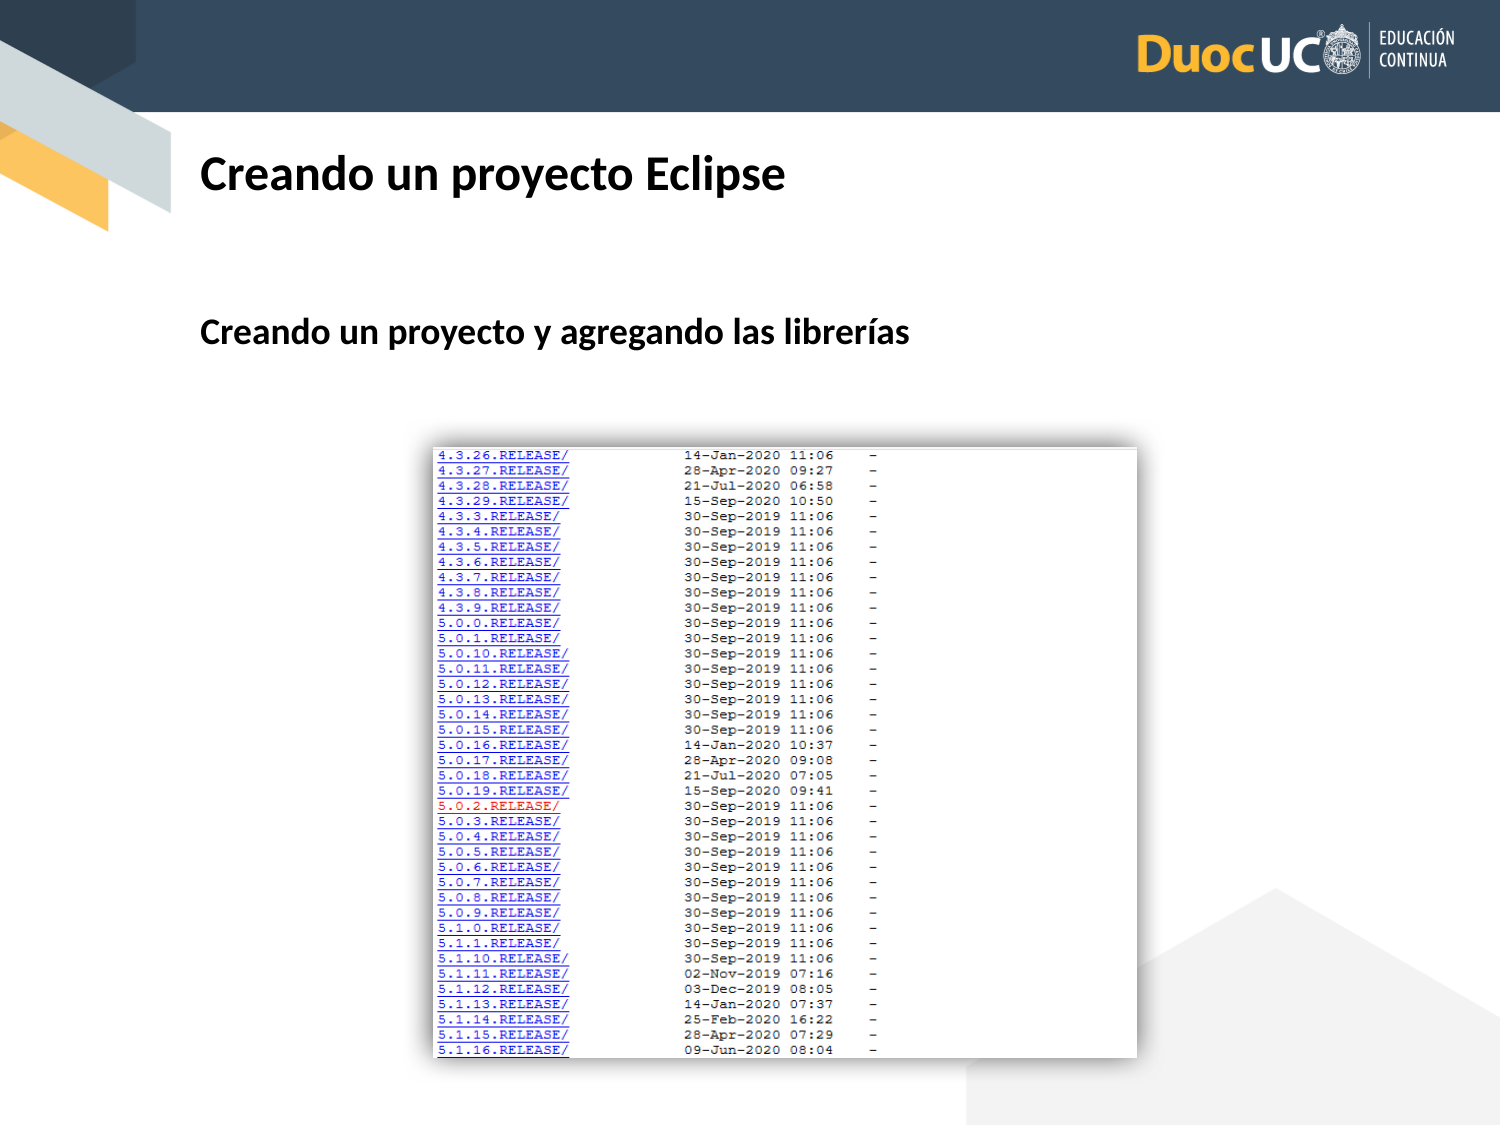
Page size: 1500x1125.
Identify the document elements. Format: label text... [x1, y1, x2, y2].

text_box Creando un proyecto y agregando las librerías [185, 296, 1300, 360]
picture [0, 0, 1500, 1125]
text_box Creando un proyecto Eclipse [185, 133, 903, 209]
